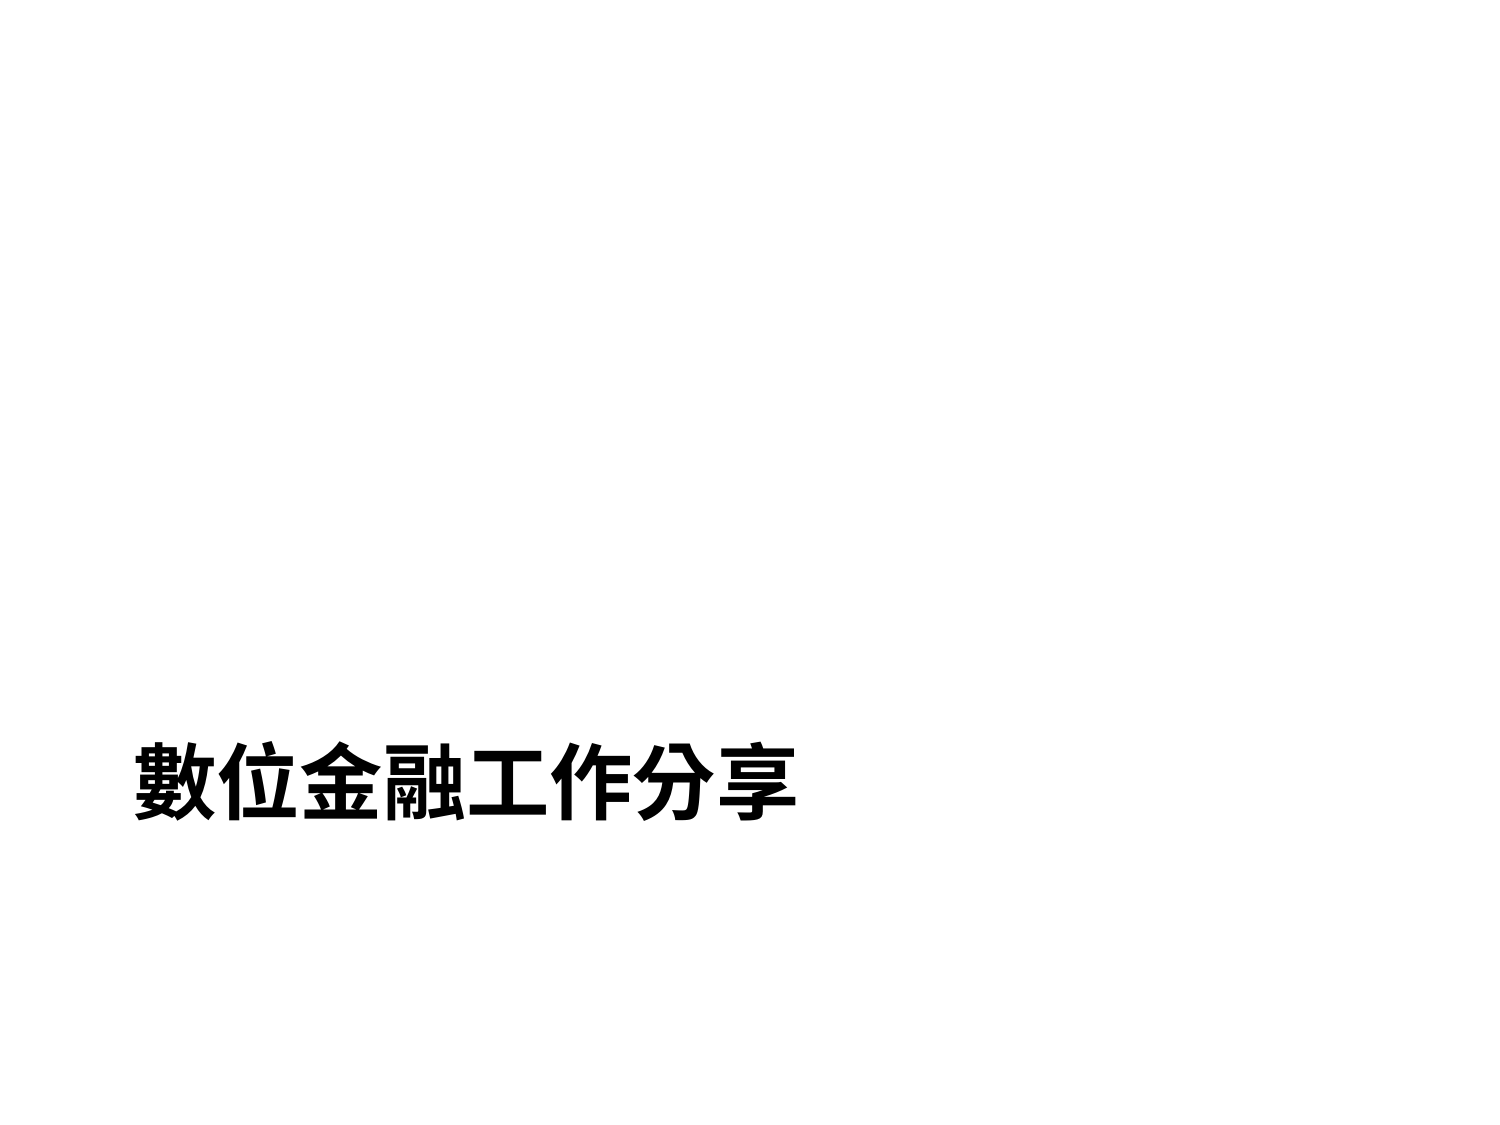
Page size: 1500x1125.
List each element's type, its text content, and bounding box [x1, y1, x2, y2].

title 數位金融工作分享 [118, 722, 1394, 947]
